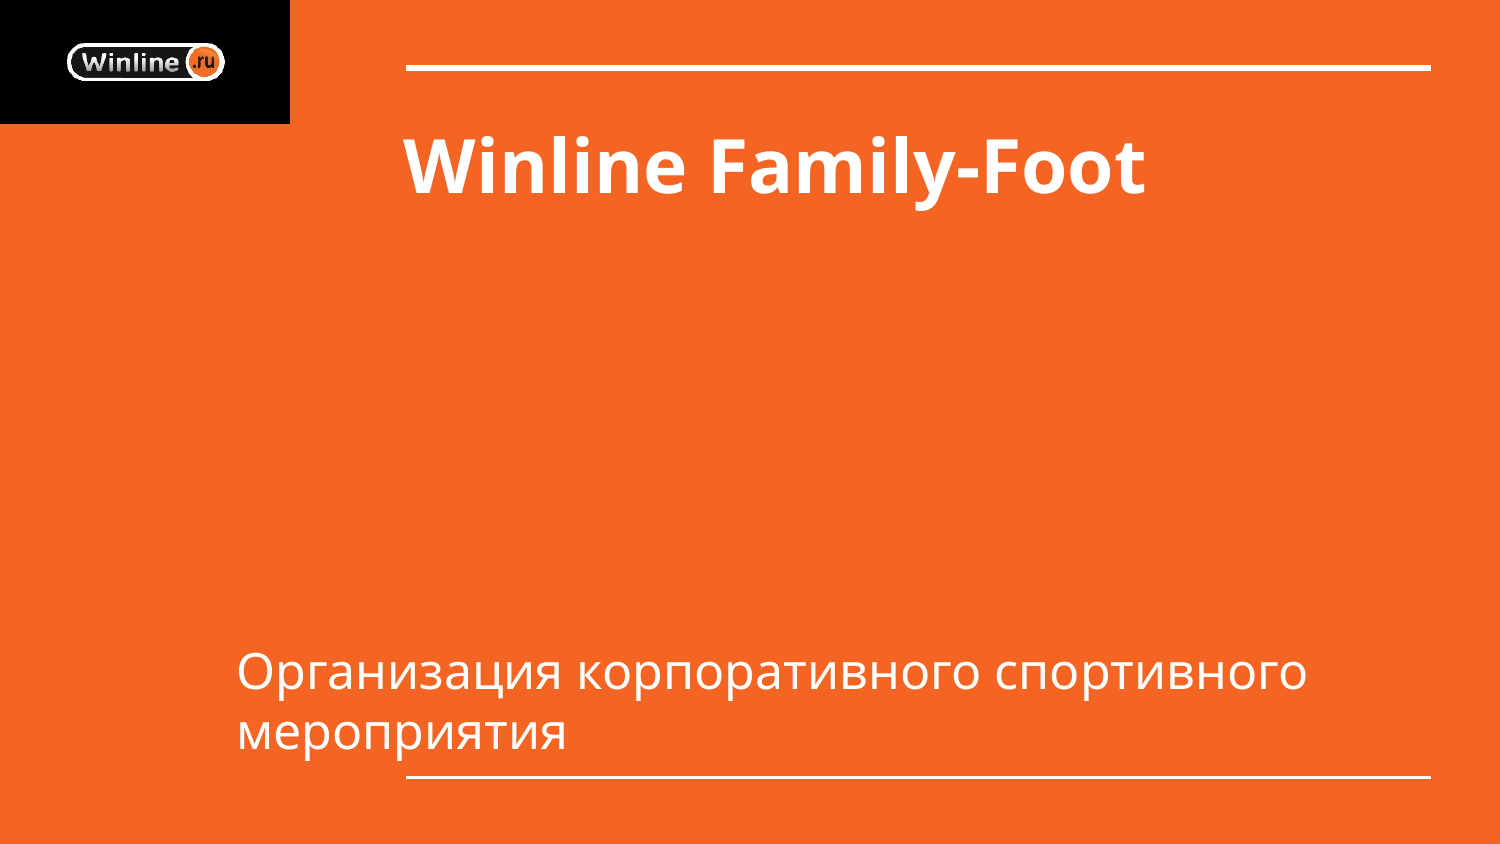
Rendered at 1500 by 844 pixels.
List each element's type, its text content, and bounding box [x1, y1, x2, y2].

subtitle Организация корпоративного спортивного мероприятия [221, 570, 1457, 775]
picture [0, 0, 290, 125]
title Winline Family-Foot [389, 103, 1428, 357]
